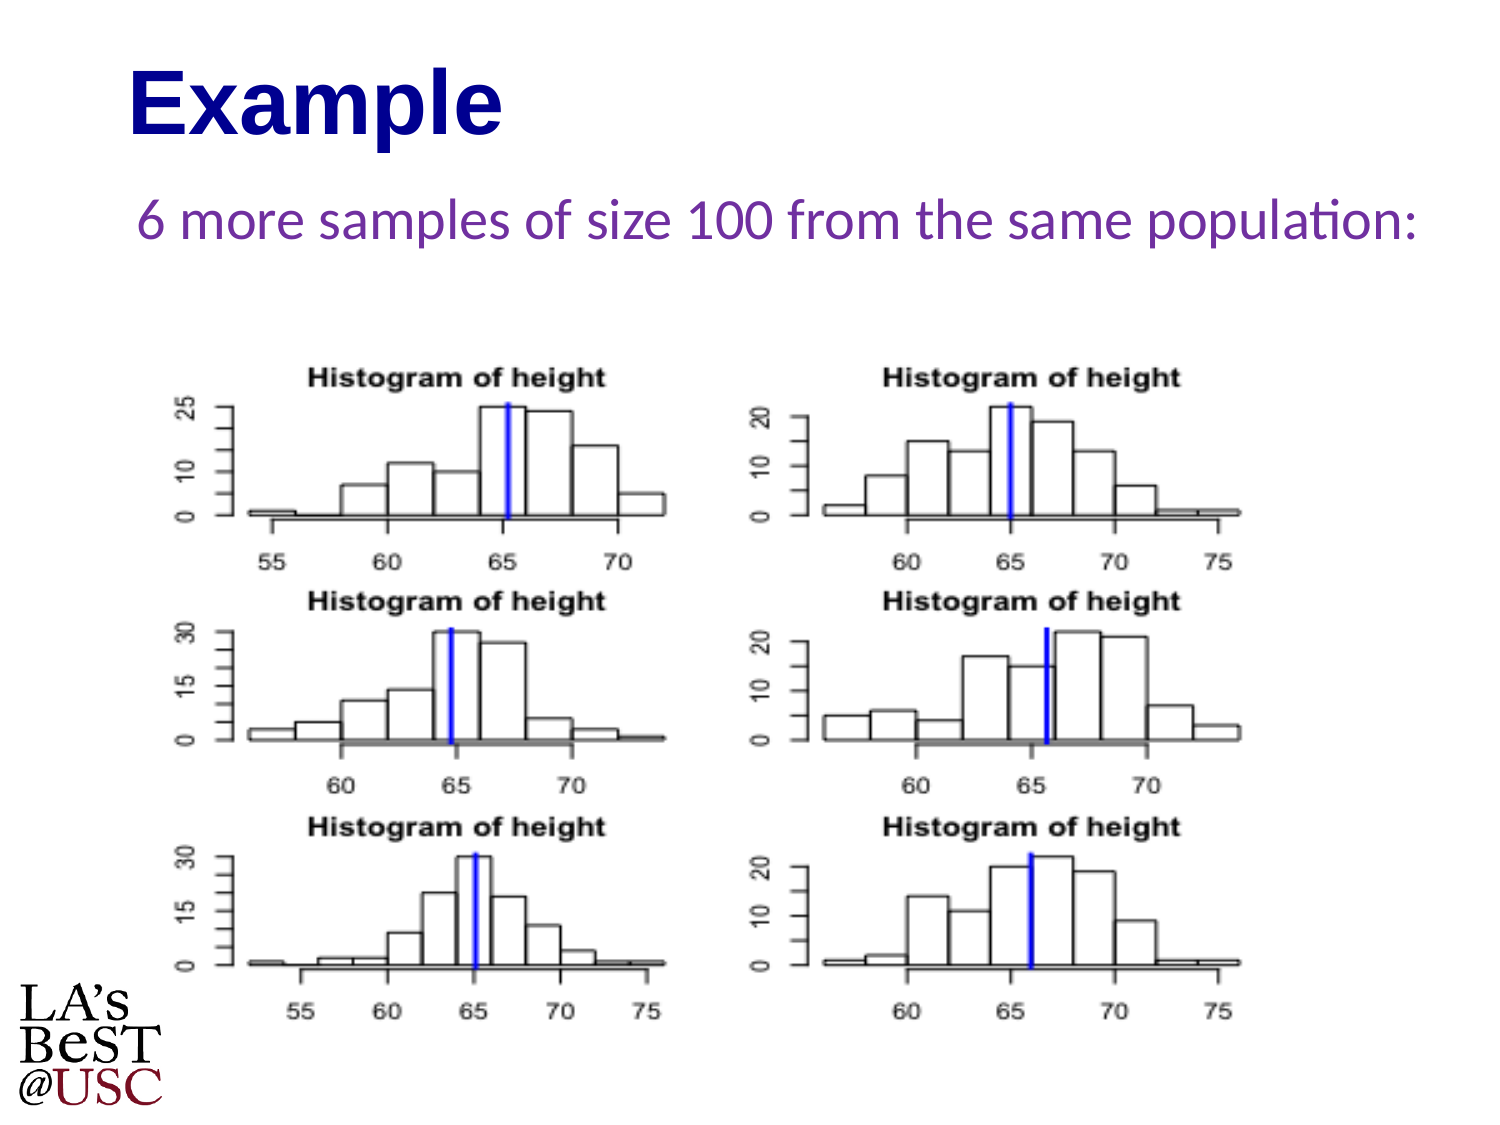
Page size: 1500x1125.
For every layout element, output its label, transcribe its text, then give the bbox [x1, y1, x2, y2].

picture [15, 977, 168, 1111]
title Example [112, 11, 1388, 159]
picture [170, 349, 1320, 1024]
list 6 more samples of size 100 from the same population: [43, 159, 1457, 1024]
